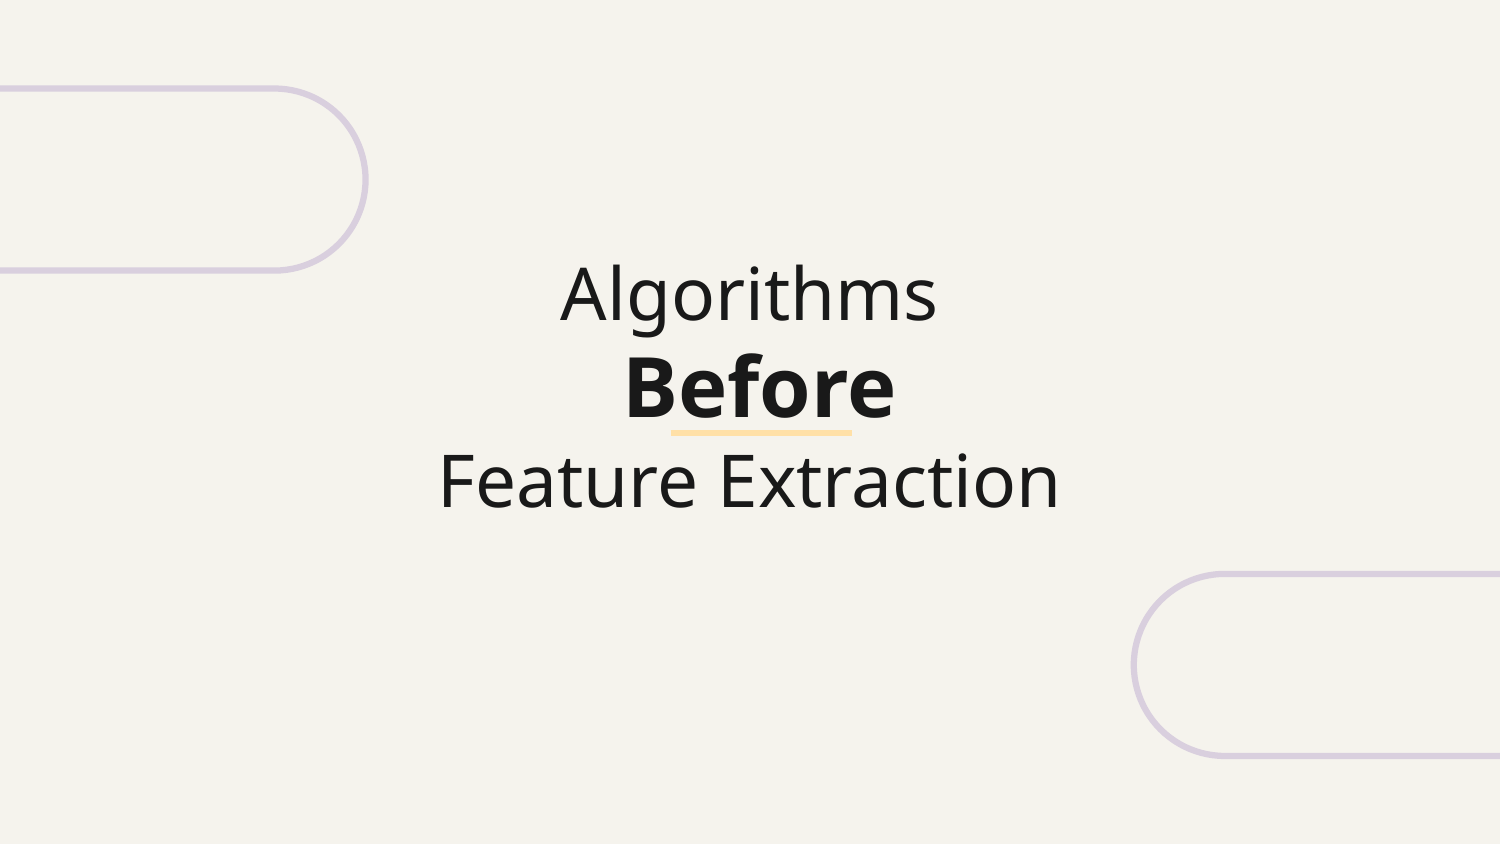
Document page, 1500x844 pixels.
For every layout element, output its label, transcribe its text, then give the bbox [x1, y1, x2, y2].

title Algorithms Before Feature Extraction [315, 392, 1185, 537]
